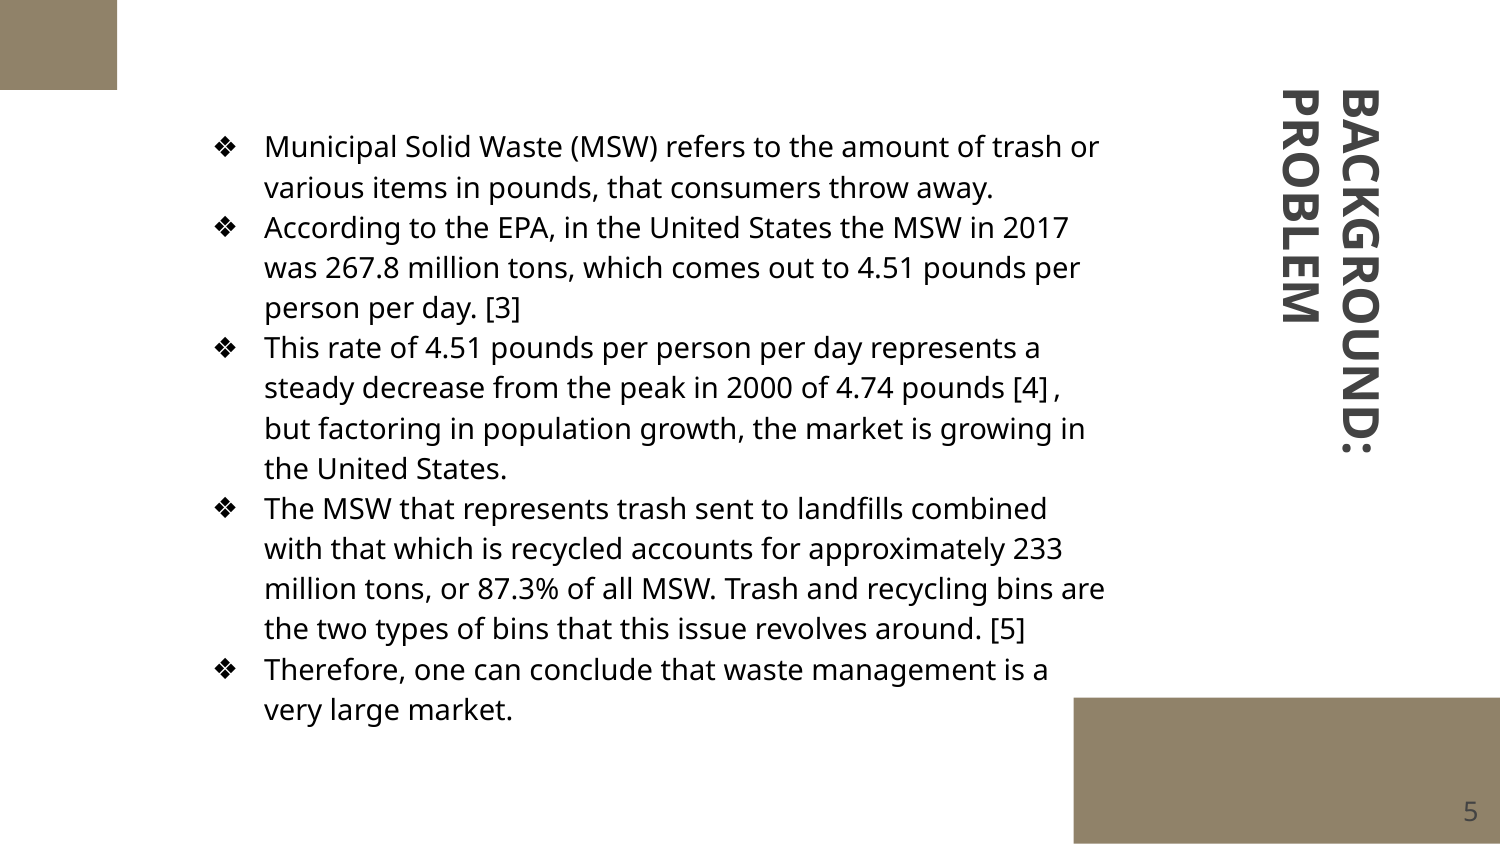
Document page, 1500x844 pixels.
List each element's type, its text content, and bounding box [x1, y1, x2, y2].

slide_number ‹#› [1403, 779, 1494, 844]
subtitle Municipal Solid Waste (MSW) refers to the amount of trash or various items in pounds, that consumers throw away. According to the EPA, in the United States the MSW in 2017 was 267.8 million tons, which comes out to 4.51 pounds per person per day. [3] This rate of 4.51 pounds per person per day represents a steady decrease from the peak in 2000 of 4.74 pounds [4] , but factoring in population growth, the market is growing in the United States. The MSW that represents trash sent to landfills combined with that which is recycled accounts for approximately 233 million tons, or 87.3% of all MSW. Trash and recycling bins are the two types of bins that this issue revolves around. [5] Therefore, one can conclude that waste management is a very large market. [174, 108, 1130, 769]
text_box [1073, 697, 1500, 844]
title BACKGROUND: PROBLEM [1328, 71, 1409, 643]
text_box [0, 0, 118, 90]
